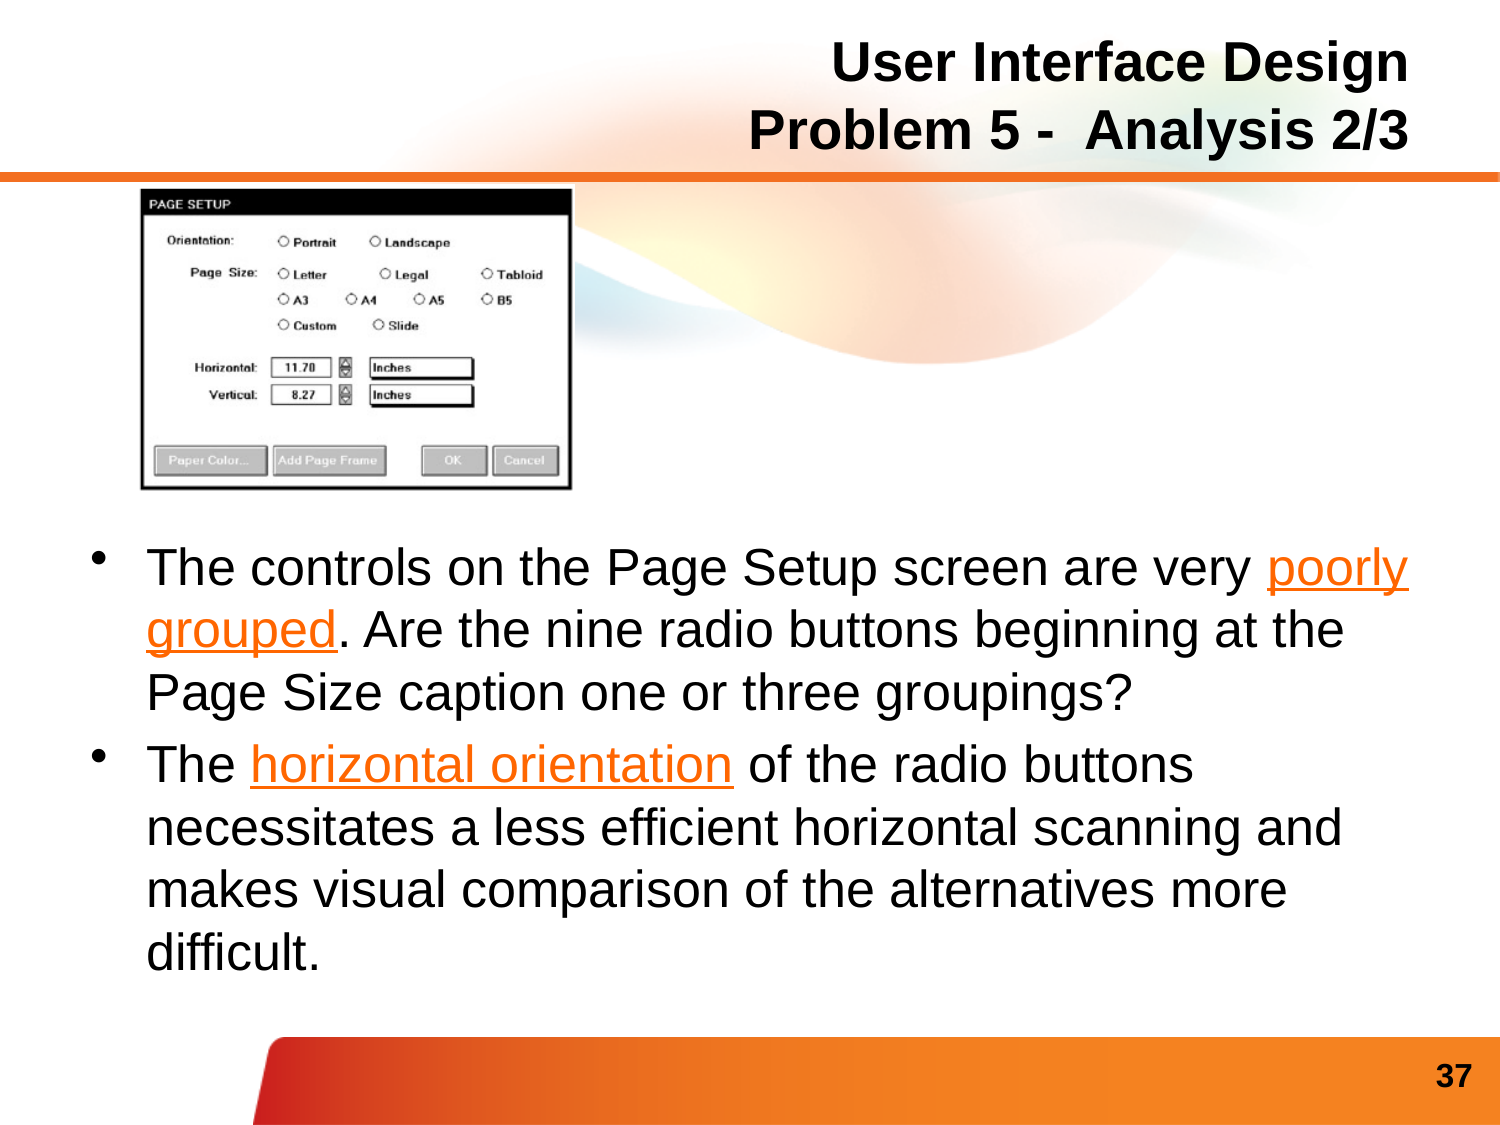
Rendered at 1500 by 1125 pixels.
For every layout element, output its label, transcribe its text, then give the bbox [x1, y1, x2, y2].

picture [0, 0, 1500, 486]
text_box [136, 183, 575, 493]
title User Interface Design Problem 5 - Analysis 2/3 [437, 24, 1425, 161]
picture [253, 1037, 1500, 1125]
list The controls on the Page Setup screen are very poorly grouped. Are the nine radio buttons beginning at the Page Size caption one or three groupings? The horizontal orientation of the radio buttons necessitates a less efficient horizontal scanning and makes visual comparison of the alternatives more difficult. [75, 525, 1425, 1032]
